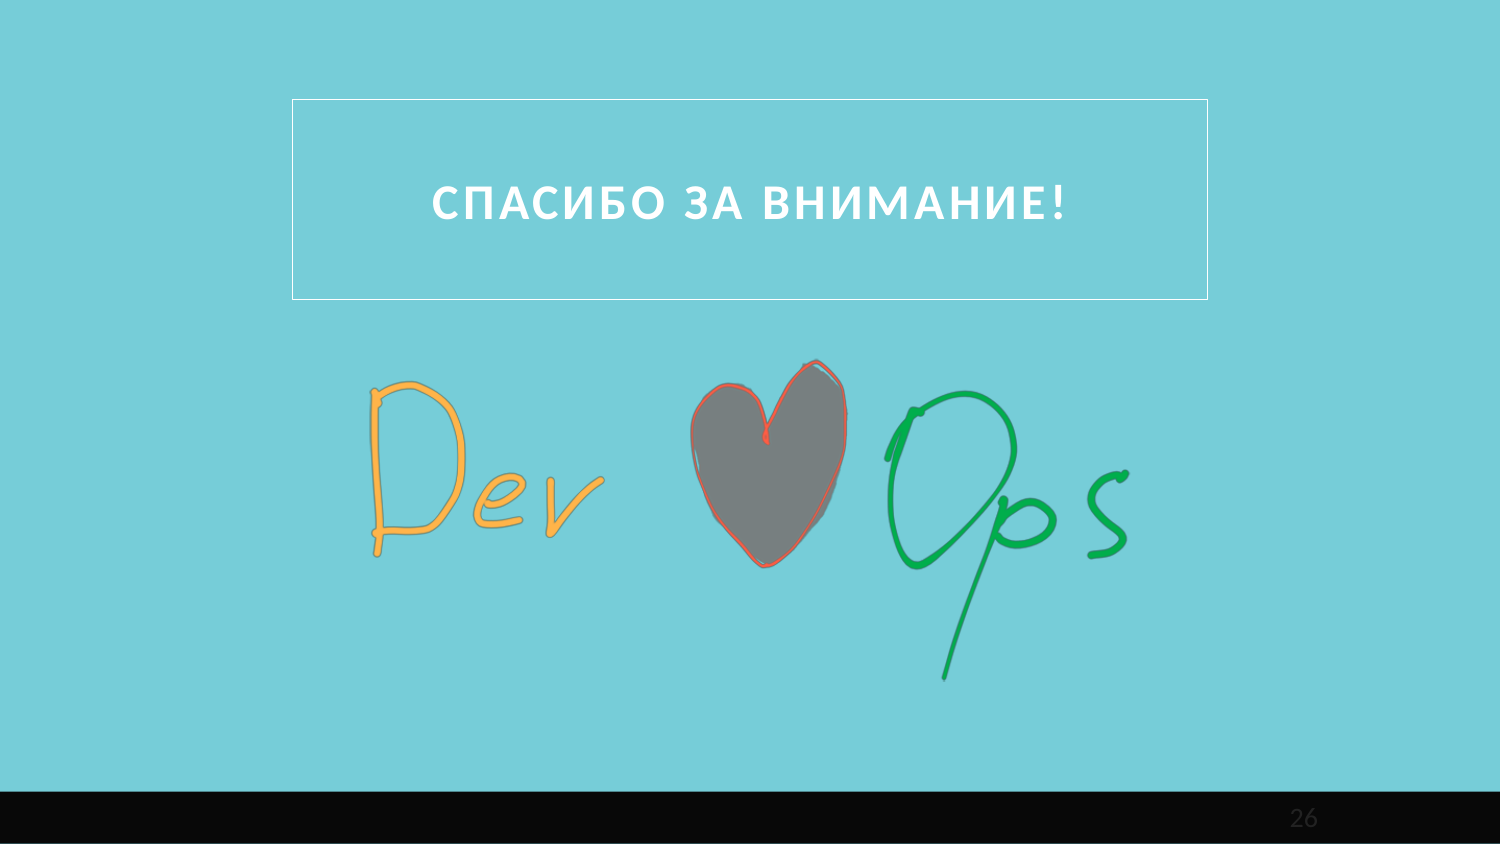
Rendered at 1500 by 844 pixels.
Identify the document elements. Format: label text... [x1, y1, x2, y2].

slide_number 26 [1274, 791, 1500, 844]
title Спасибо за внимание! [292, 99, 1208, 300]
picture [312, 299, 1188, 779]
